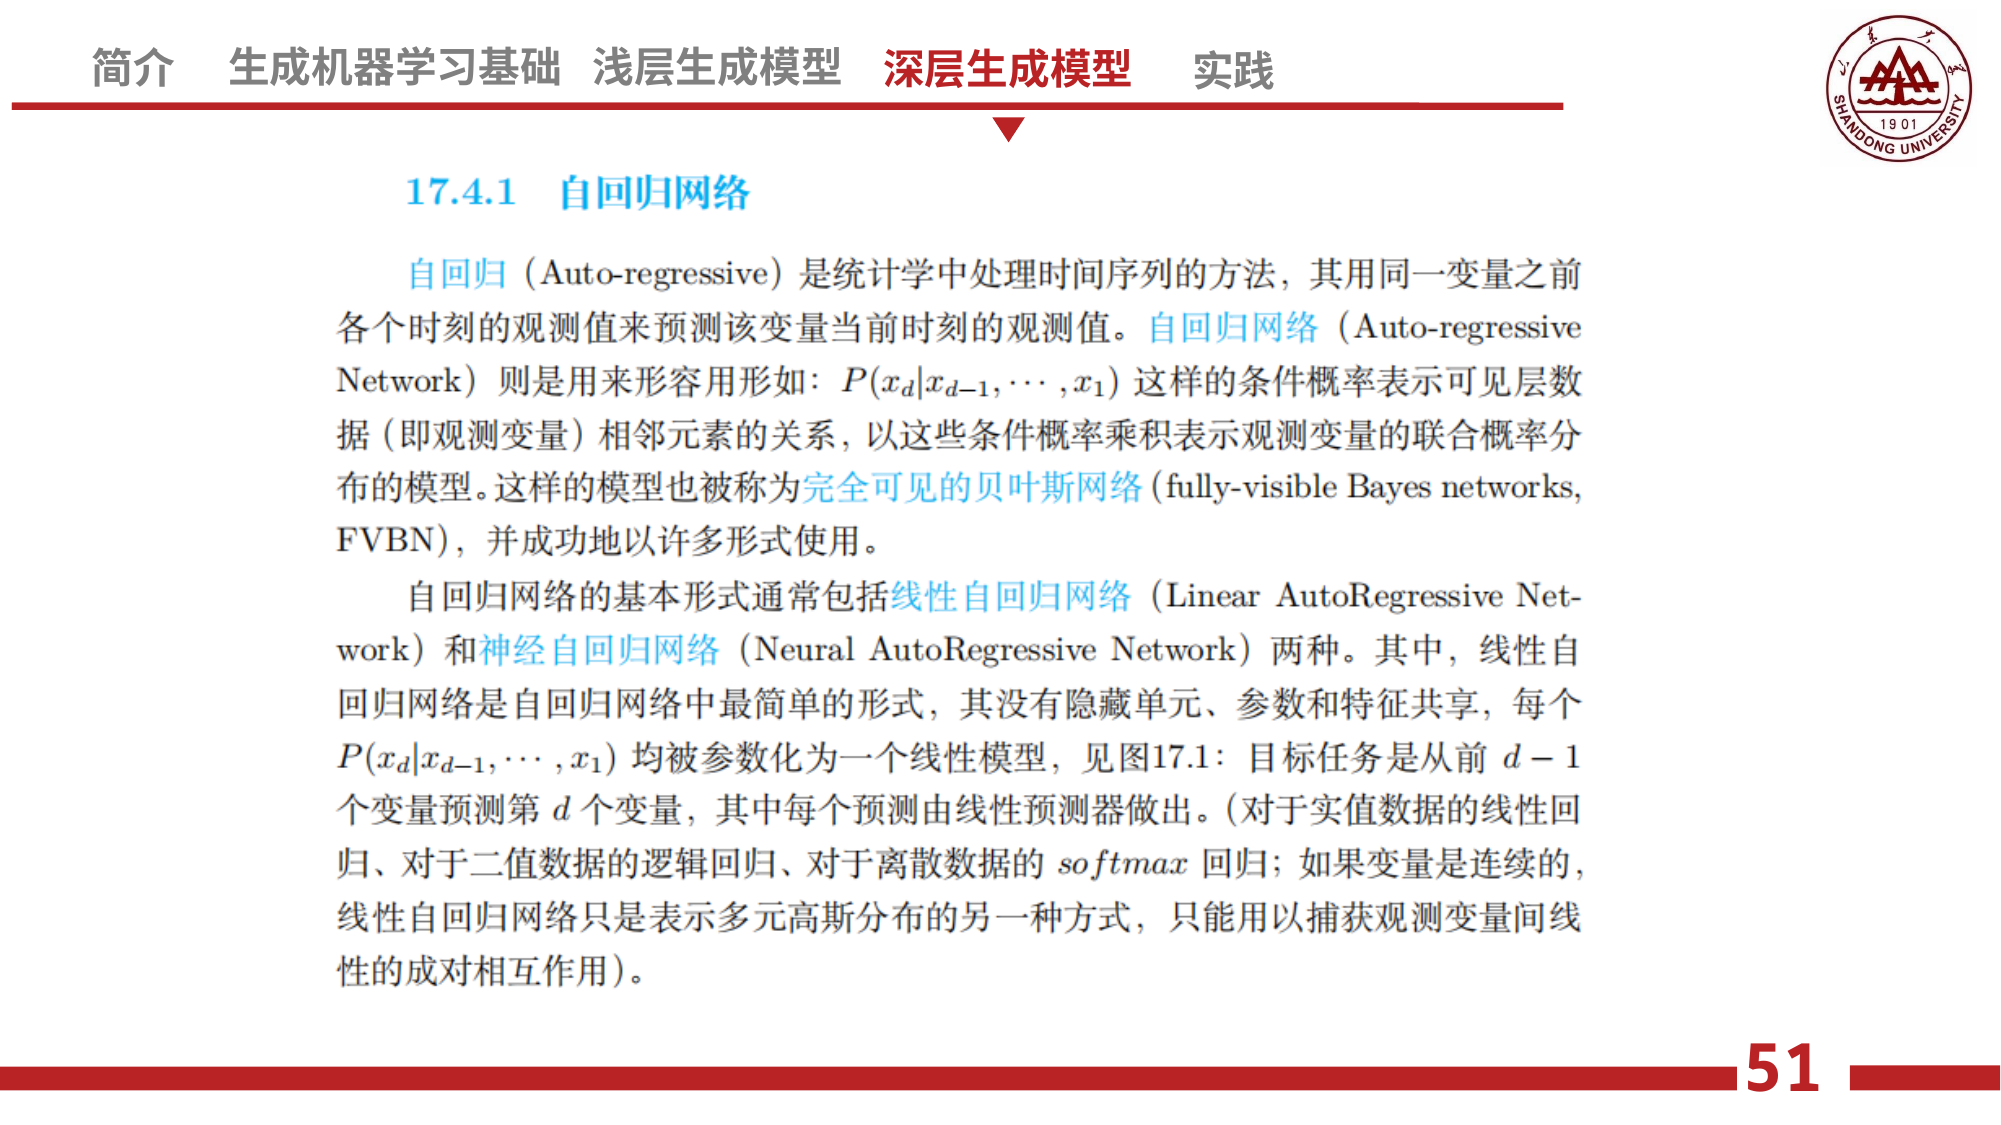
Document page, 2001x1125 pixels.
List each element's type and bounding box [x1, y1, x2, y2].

picture [1820, 9, 1977, 167]
picture [333, 162, 1600, 996]
